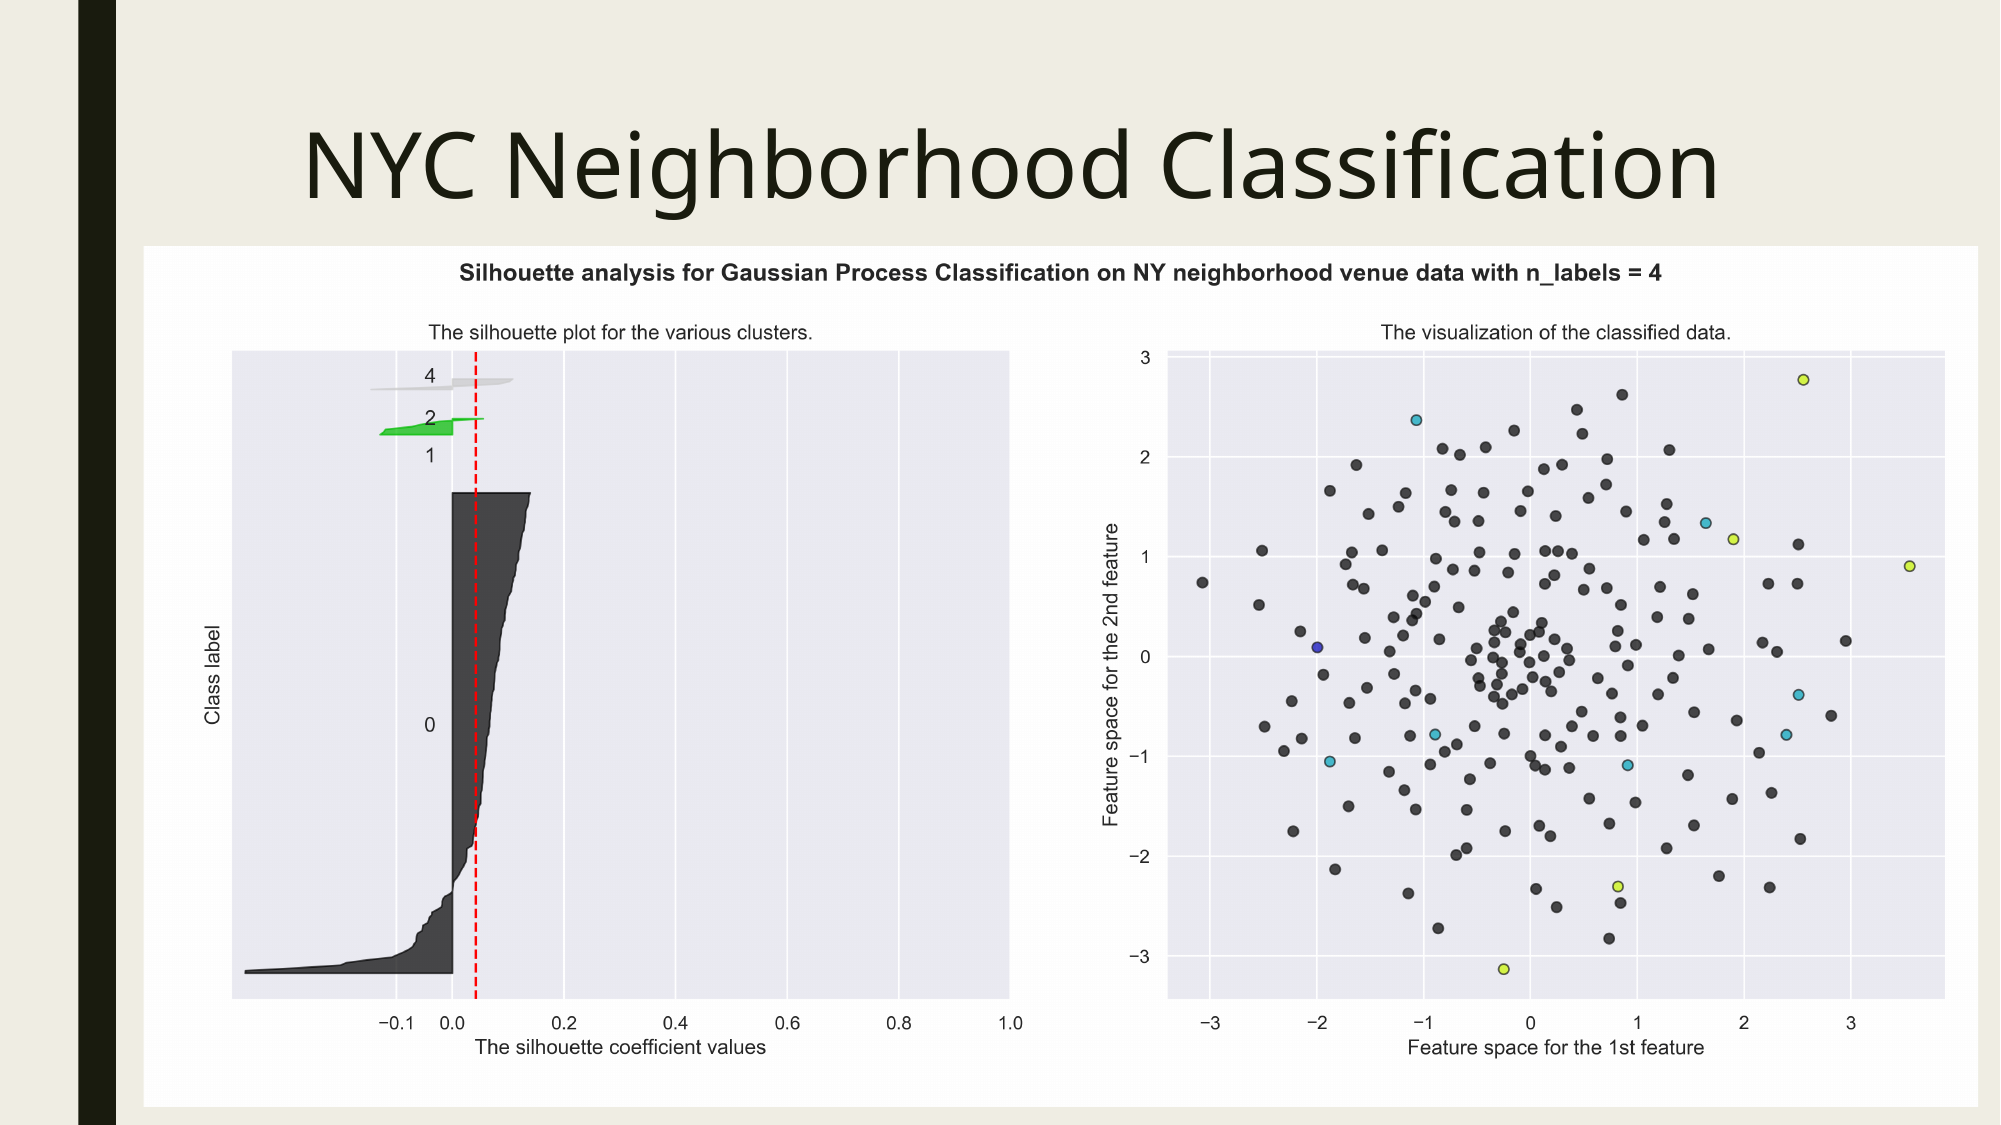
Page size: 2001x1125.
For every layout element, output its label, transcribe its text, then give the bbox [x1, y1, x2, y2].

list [143, 246, 1979, 1107]
title NYC Neighborhood Classification [225, 112, 1800, 246]
